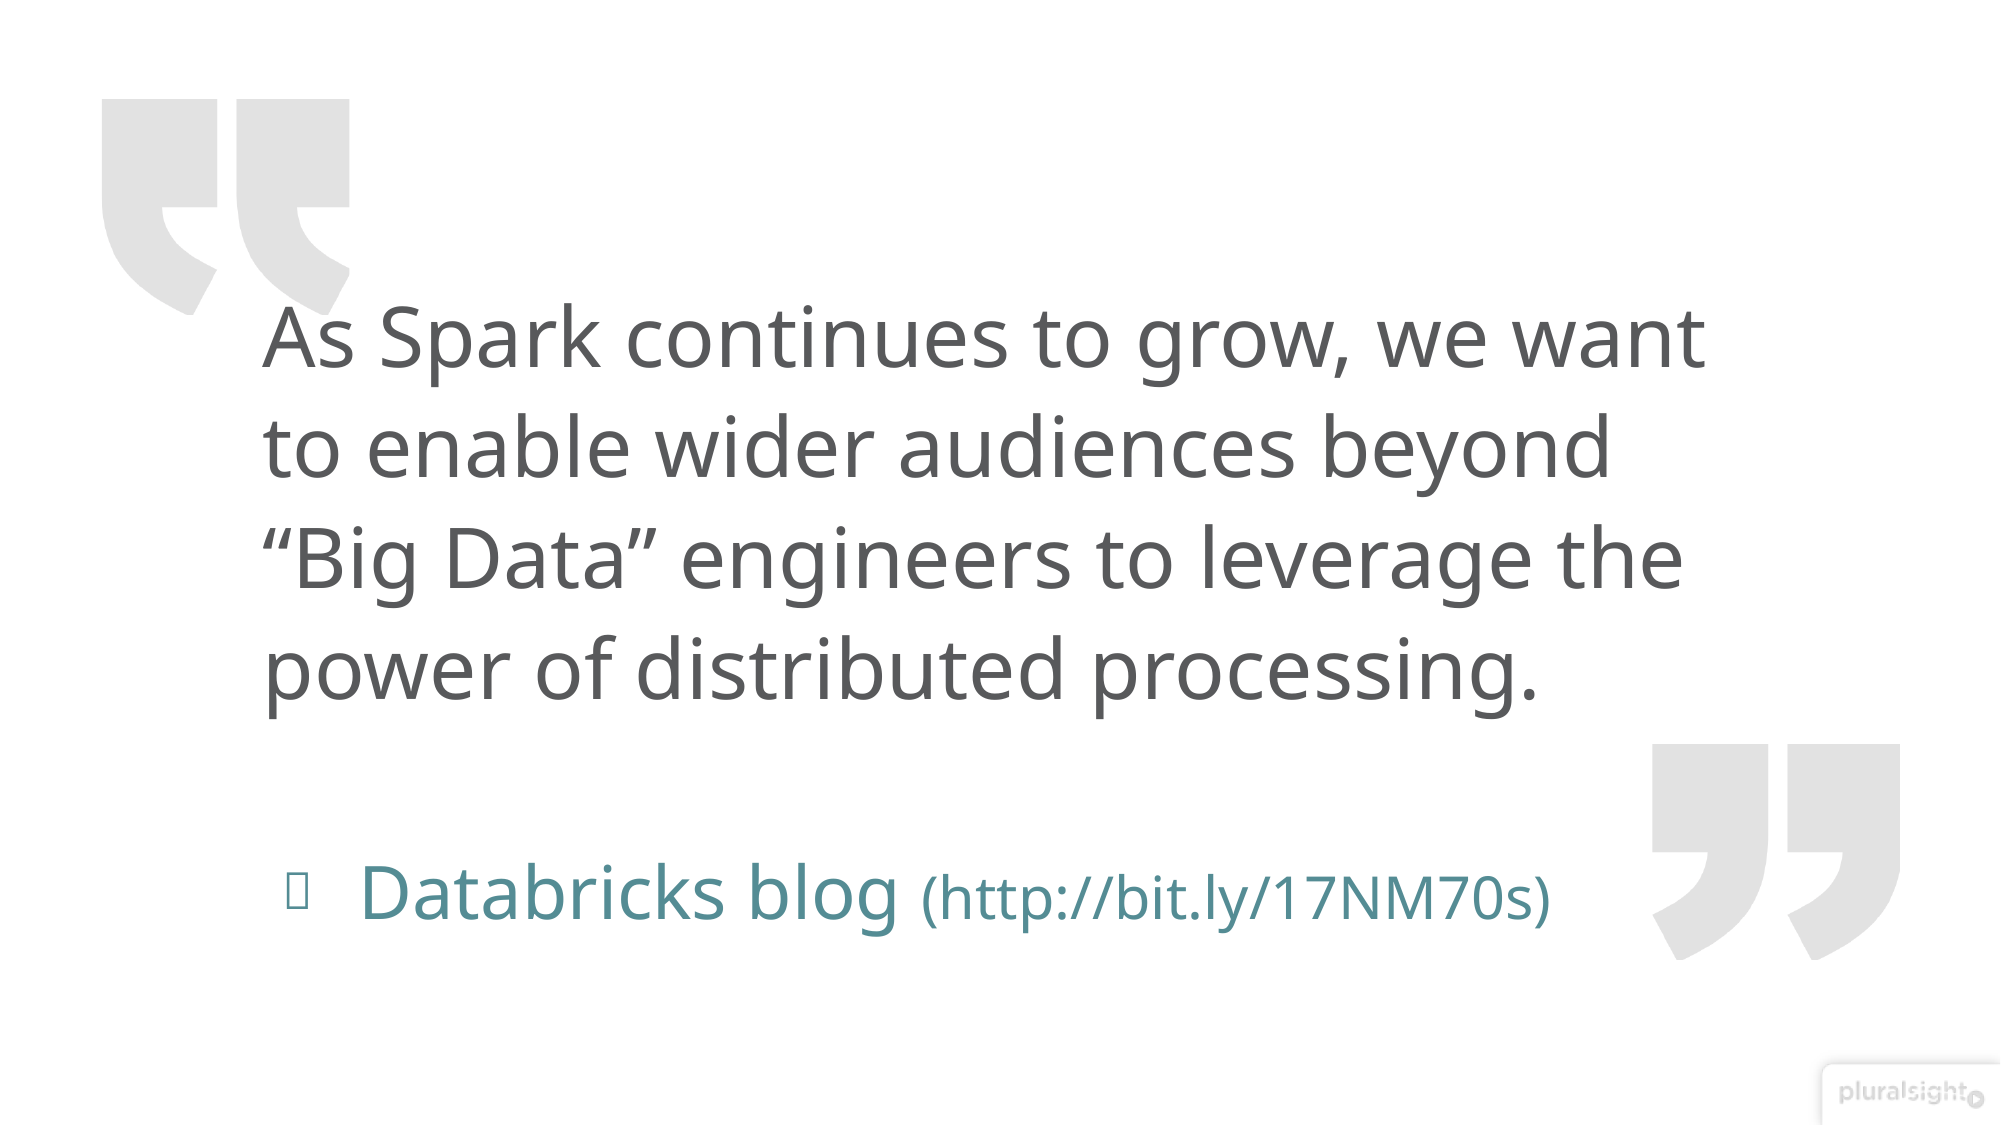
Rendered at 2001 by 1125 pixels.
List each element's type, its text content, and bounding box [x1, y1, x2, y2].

picture [2, 1, 2001, 1125]
list Databricks blog (http://bit.ly/17NM70s) [255, 826, 1599, 954]
title As Spark continues to grow, we want to enable wider audiences beyond “Big Data” engineers to leverage the power of distributed processing. [255, 249, 1745, 740]
